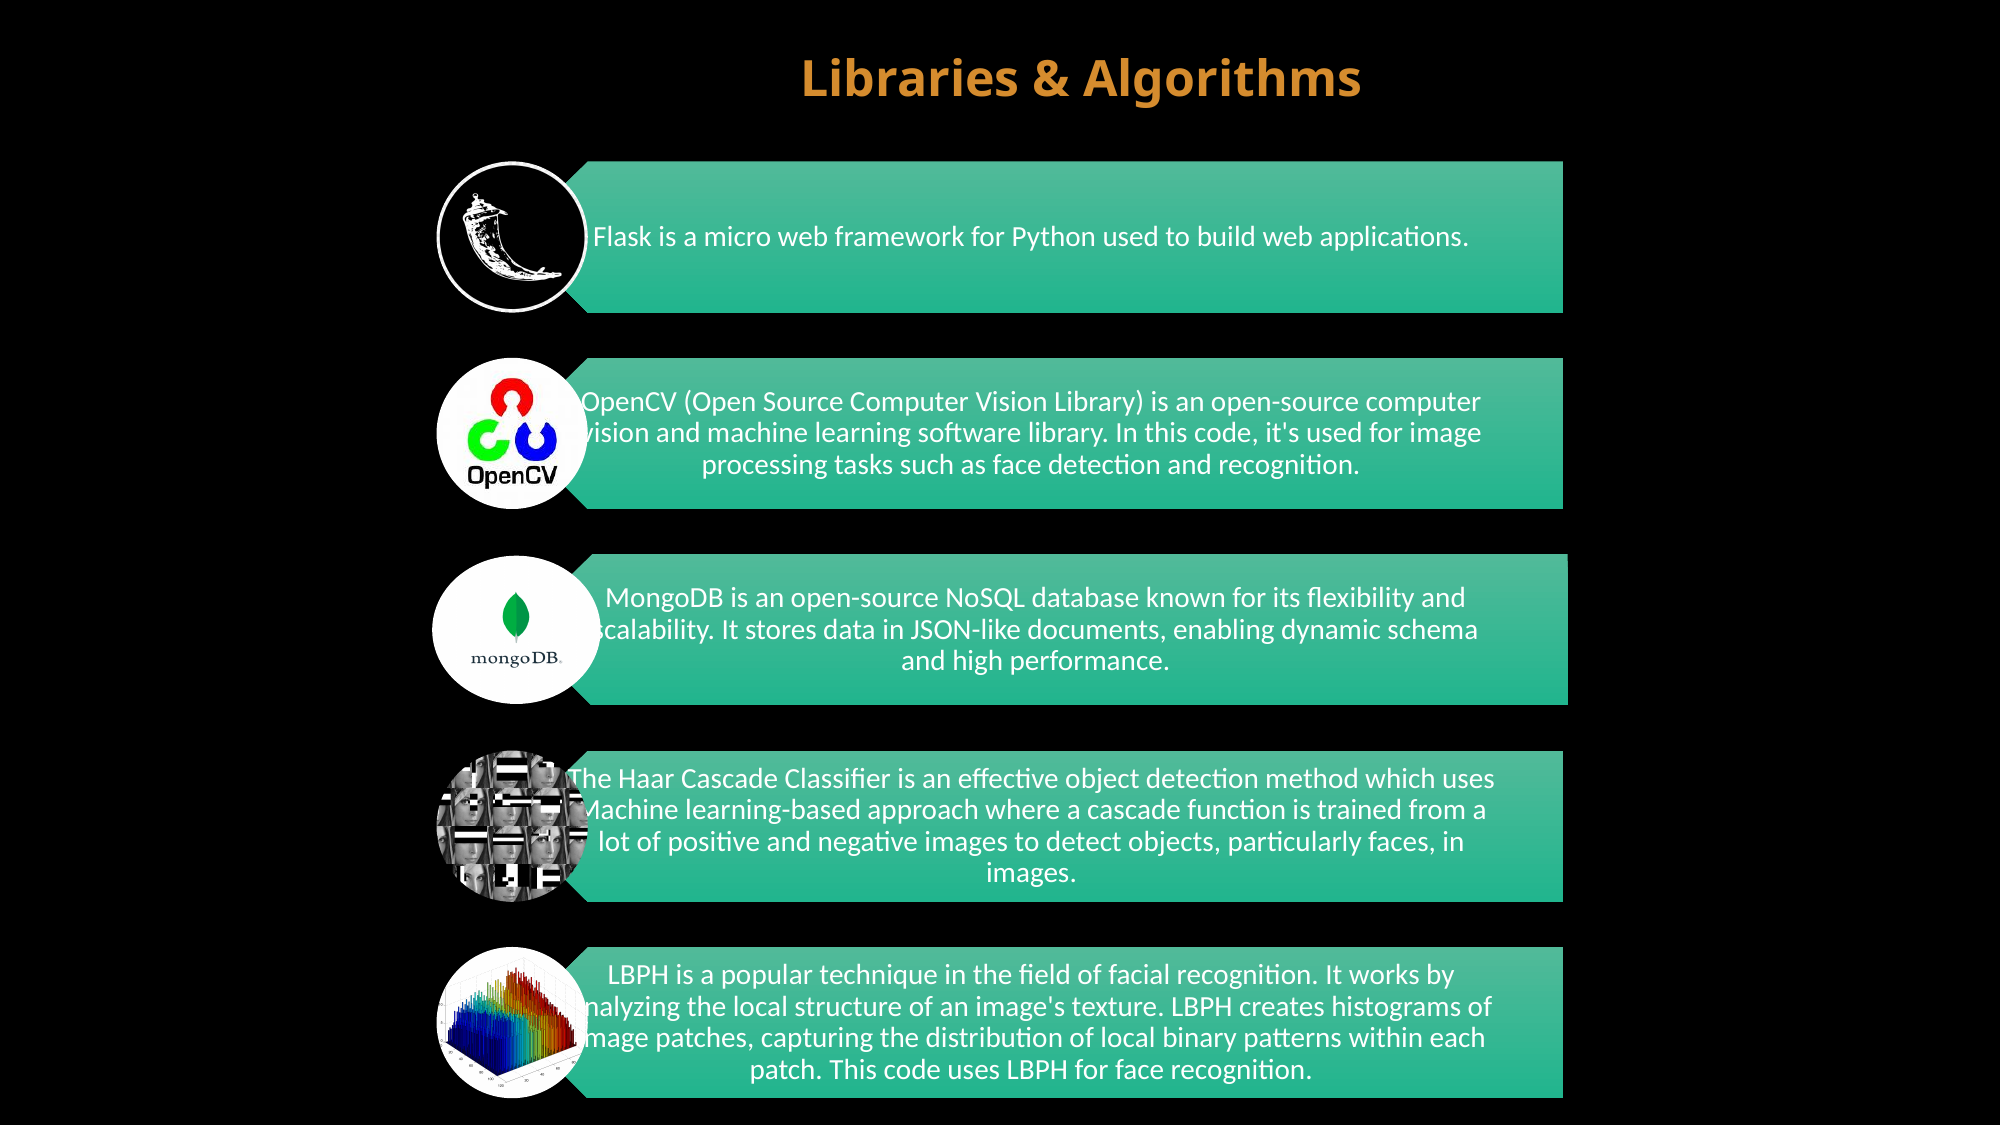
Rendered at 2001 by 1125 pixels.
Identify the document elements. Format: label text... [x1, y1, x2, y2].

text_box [209, 160, 1791, 1099]
text_box Libraries & Algorithms [785, 39, 1378, 114]
